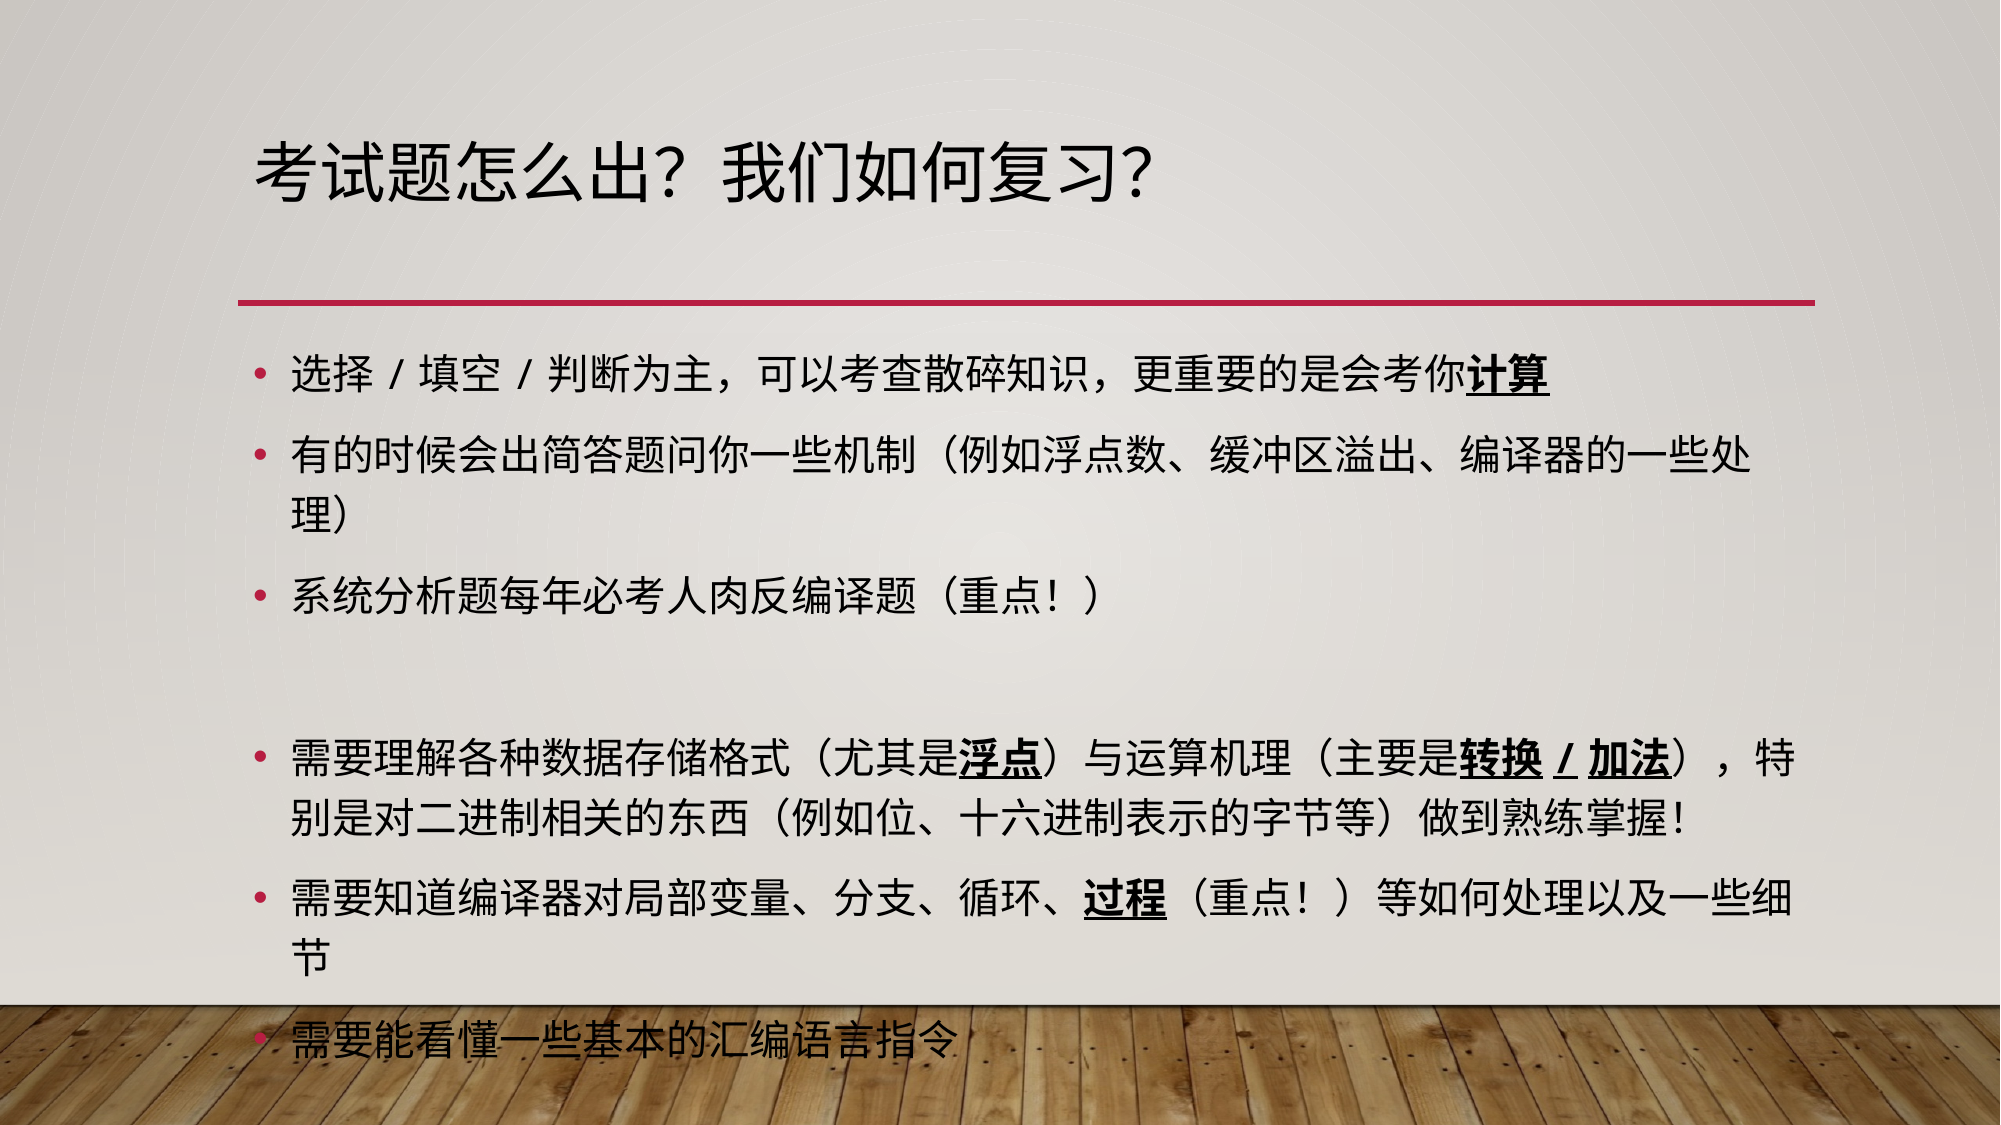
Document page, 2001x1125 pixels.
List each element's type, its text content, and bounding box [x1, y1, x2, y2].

list 选择/填空/判断为主，可以考查散碎知识，更重要的是会考你计算 有的时候会出简答题问你一些机制（例如浮点数、缓冲区溢出、编译器的一些处理） 系统分析题每年必考人肉反编译题（重点！） 需要理解各种数据存储格式（尤其是浮点）与运算机理（主要是转换/加法），特别是对二进制相关的东西（例如位、十六进制表示的字节等）做到熟练掌握！ 需要知道编译器对局部变量、分支、循环、过程（重点！）等如何处理以及一些细节 需要能看懂一些基本的汇编语言指令 [238, 330, 1814, 1012]
picture [0, 1005, 2000, 1125]
title 考试题怎么出？我们如何复习？ [238, 131, 1814, 305]
